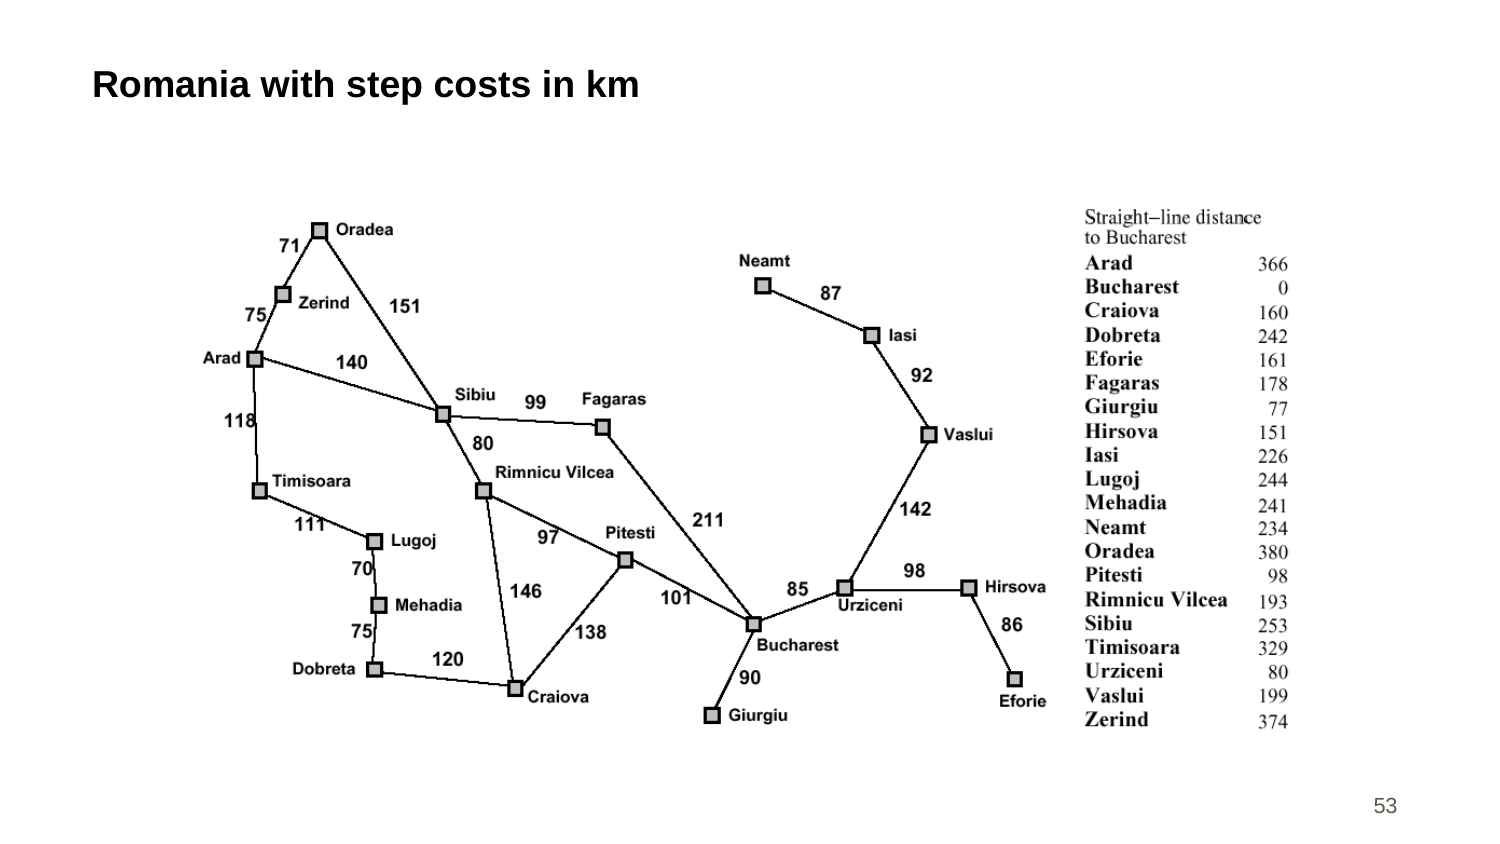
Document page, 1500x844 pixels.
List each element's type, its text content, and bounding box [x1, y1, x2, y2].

slide_number 53 [1099, 768, 1413, 826]
title Romania with step costs in km [76, 27, 1415, 113]
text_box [187, 193, 1313, 751]
